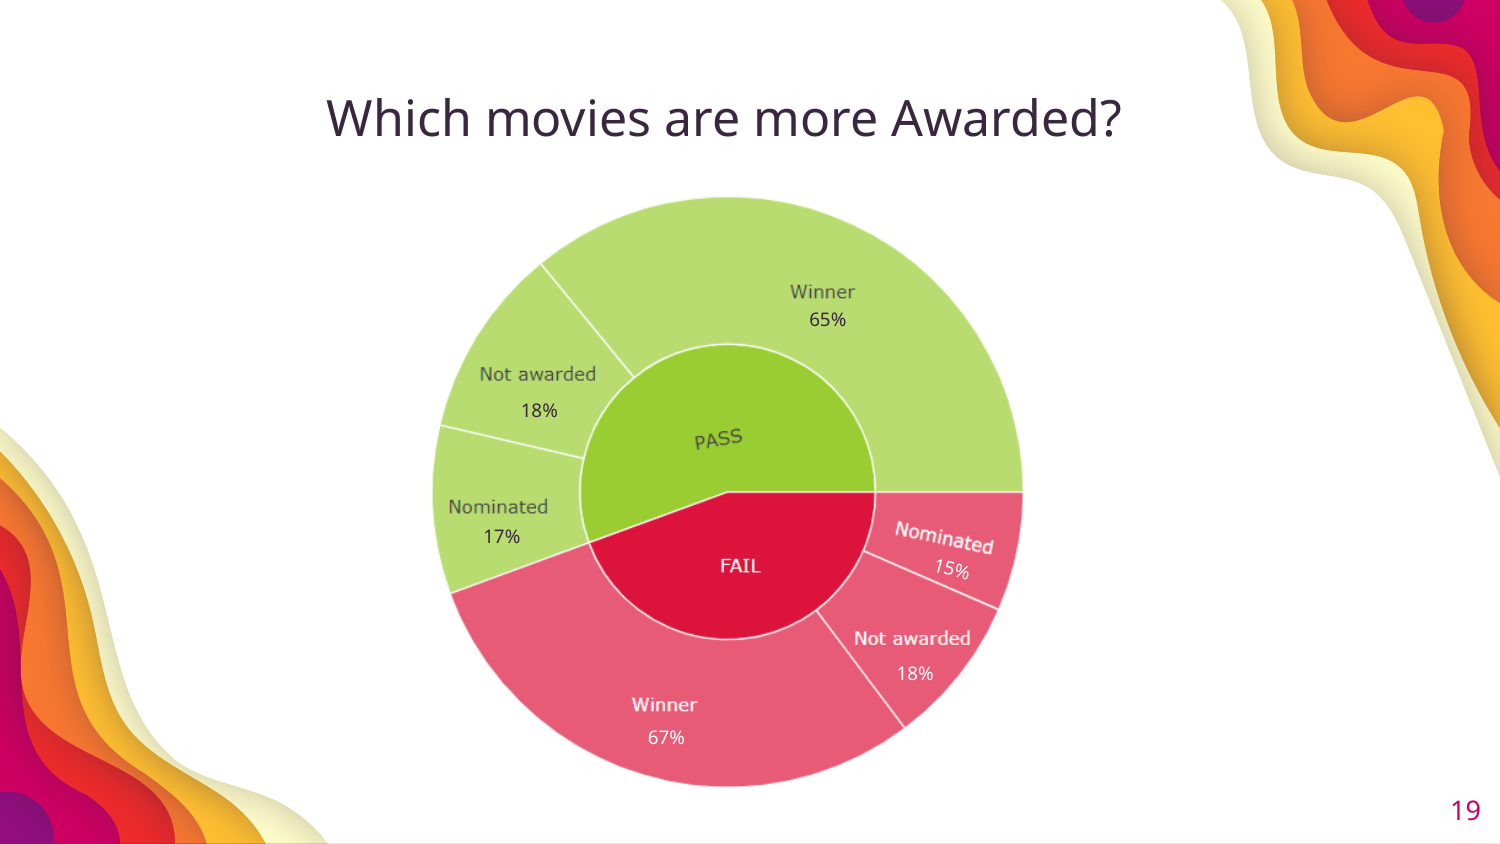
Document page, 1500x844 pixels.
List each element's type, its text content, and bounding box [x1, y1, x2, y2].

text_box Which movies are more Awarded? [264, 77, 1184, 163]
slide_number ‹#› [1391, 779, 1482, 844]
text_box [380, 162, 1069, 823]
